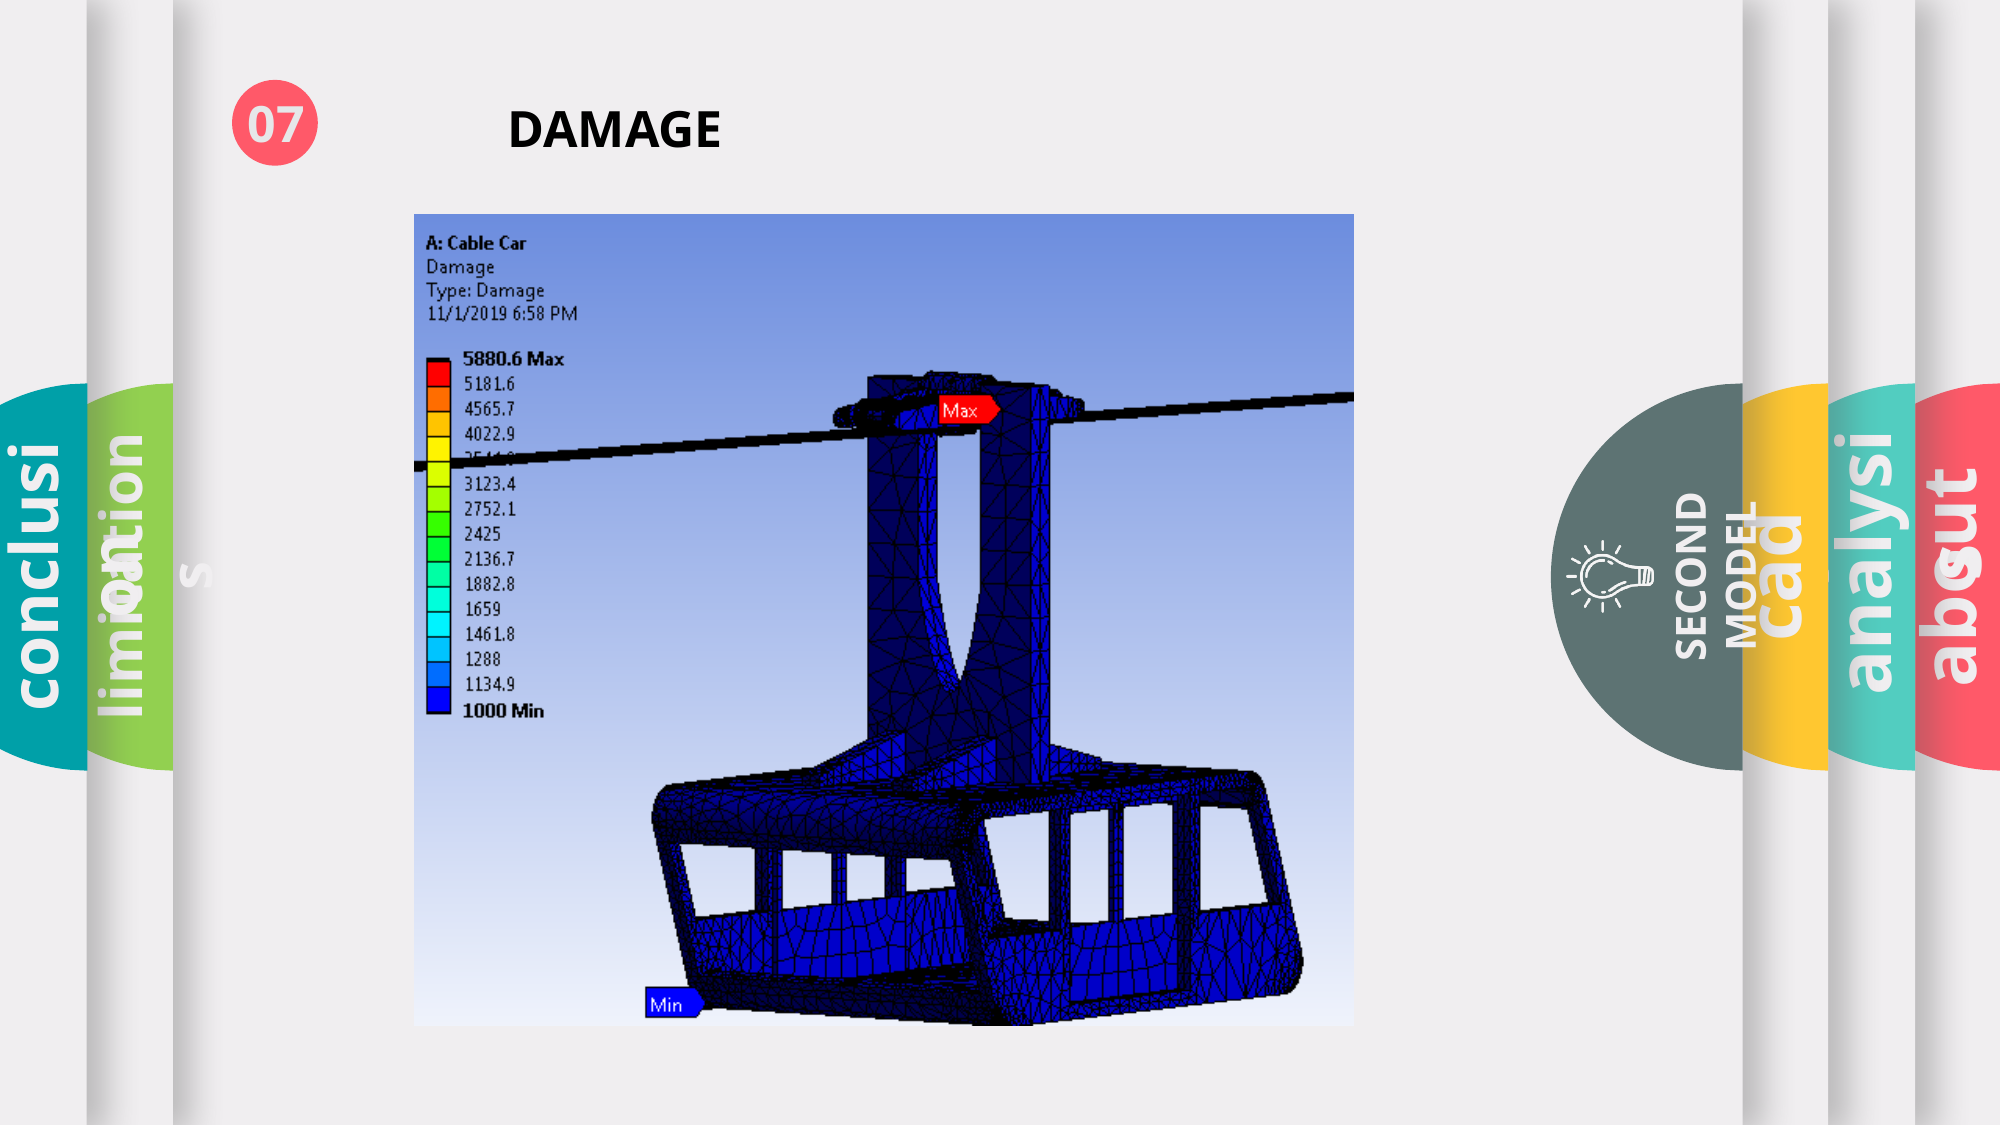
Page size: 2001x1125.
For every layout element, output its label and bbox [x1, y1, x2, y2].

text_box [1916, 0, 2000, 1125]
picture [414, 214, 1354, 1026]
text_box [1743, 0, 1829, 1125]
text_box [0, 0, 88, 1125]
text_box [173, 0, 1743, 1125]
text_box [1829, 0, 1916, 1125]
text_box [221, 79, 331, 166]
text_box [88, 0, 173, 1125]
